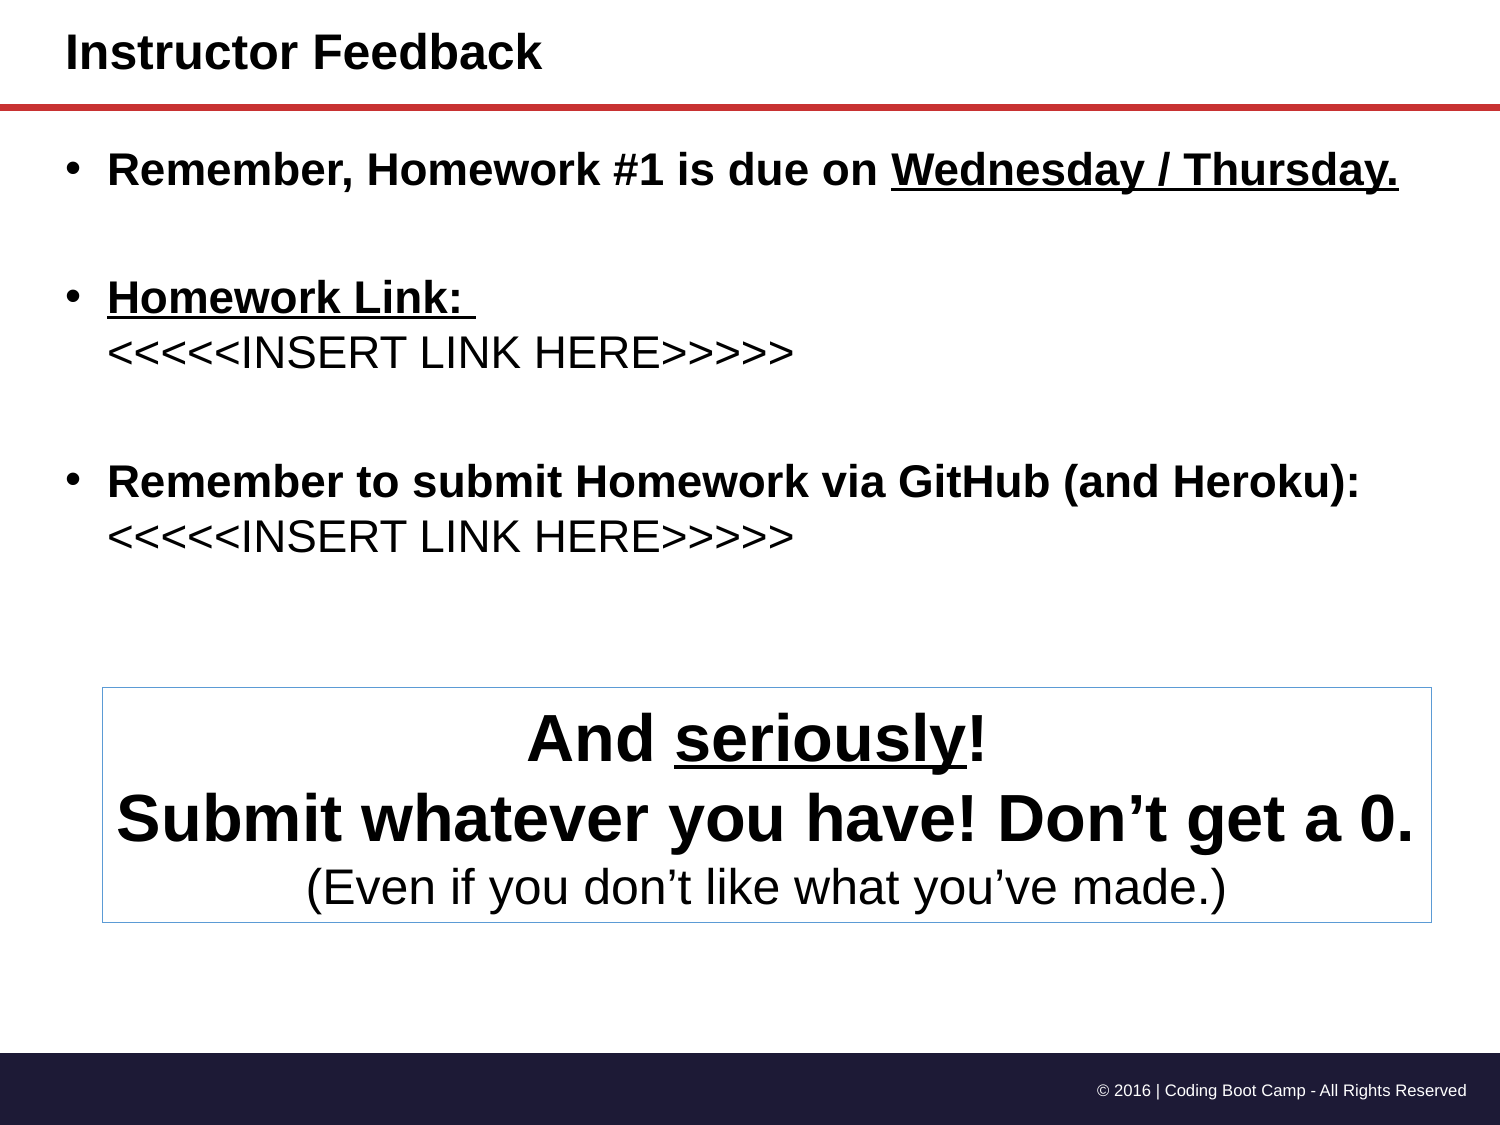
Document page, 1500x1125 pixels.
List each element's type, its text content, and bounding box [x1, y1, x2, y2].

text_box Remember, Homework #1 is due on Wednesday / Thursday. Homework Link: <<<<<INSERT LINK HERE>>>>> Remember to submit Homework via GitHub (and Heroku): <<<<<INSERT LINK HERE>>>>> [49, 124, 1484, 863]
title Instructor Feedback [50, 0, 948, 108]
text_box And seriously! Submit whatever you have! Don’t get a 0. (Even if you don’t like what you’ve made.) [102, 687, 1432, 923]
